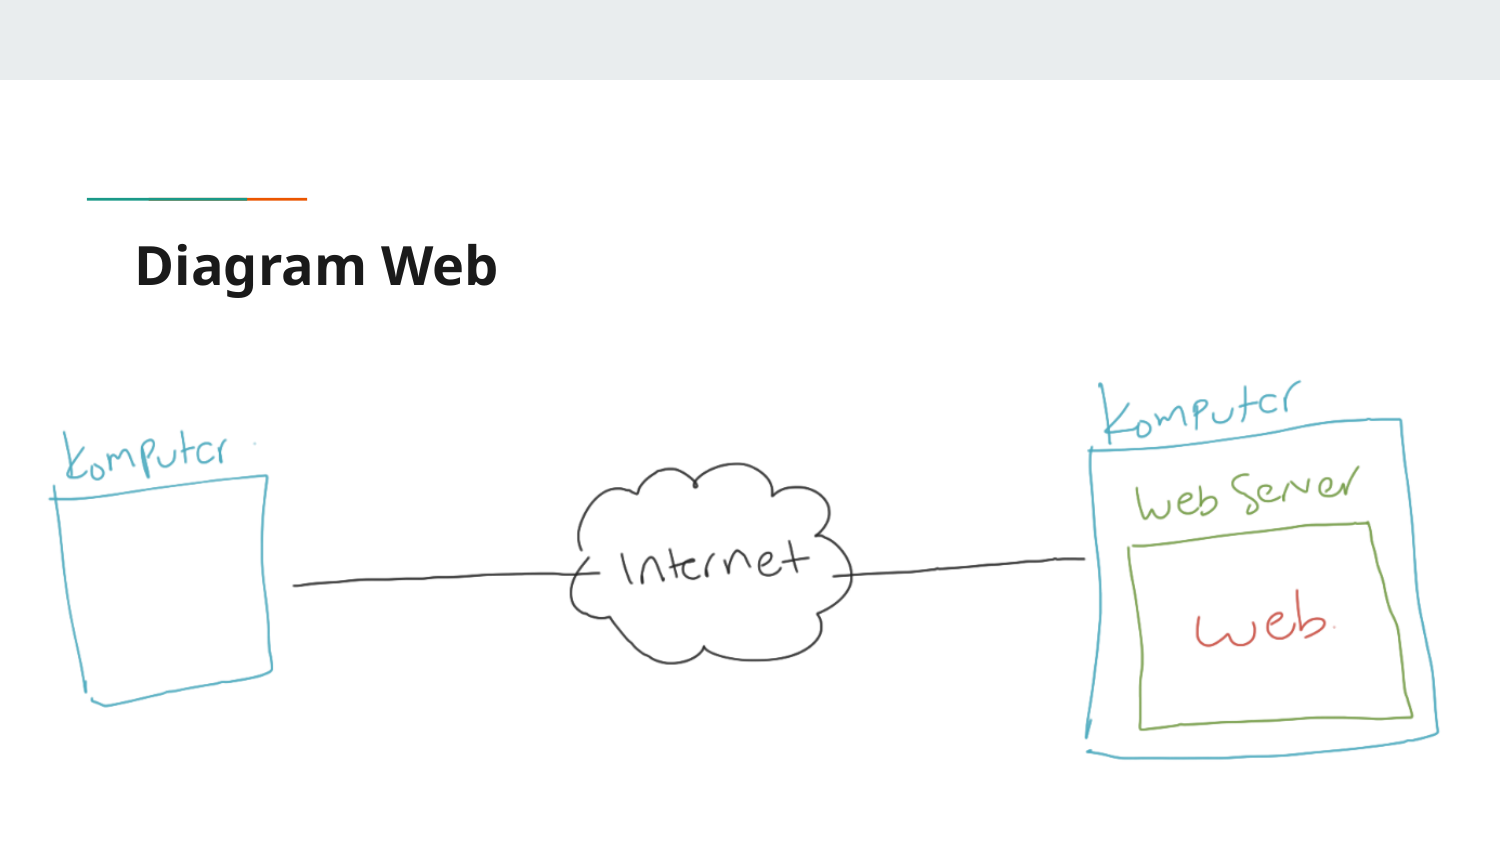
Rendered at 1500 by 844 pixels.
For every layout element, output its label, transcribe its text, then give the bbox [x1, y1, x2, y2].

title Diagram Web [119, 216, 1381, 305]
picture [24, 328, 1476, 814]
